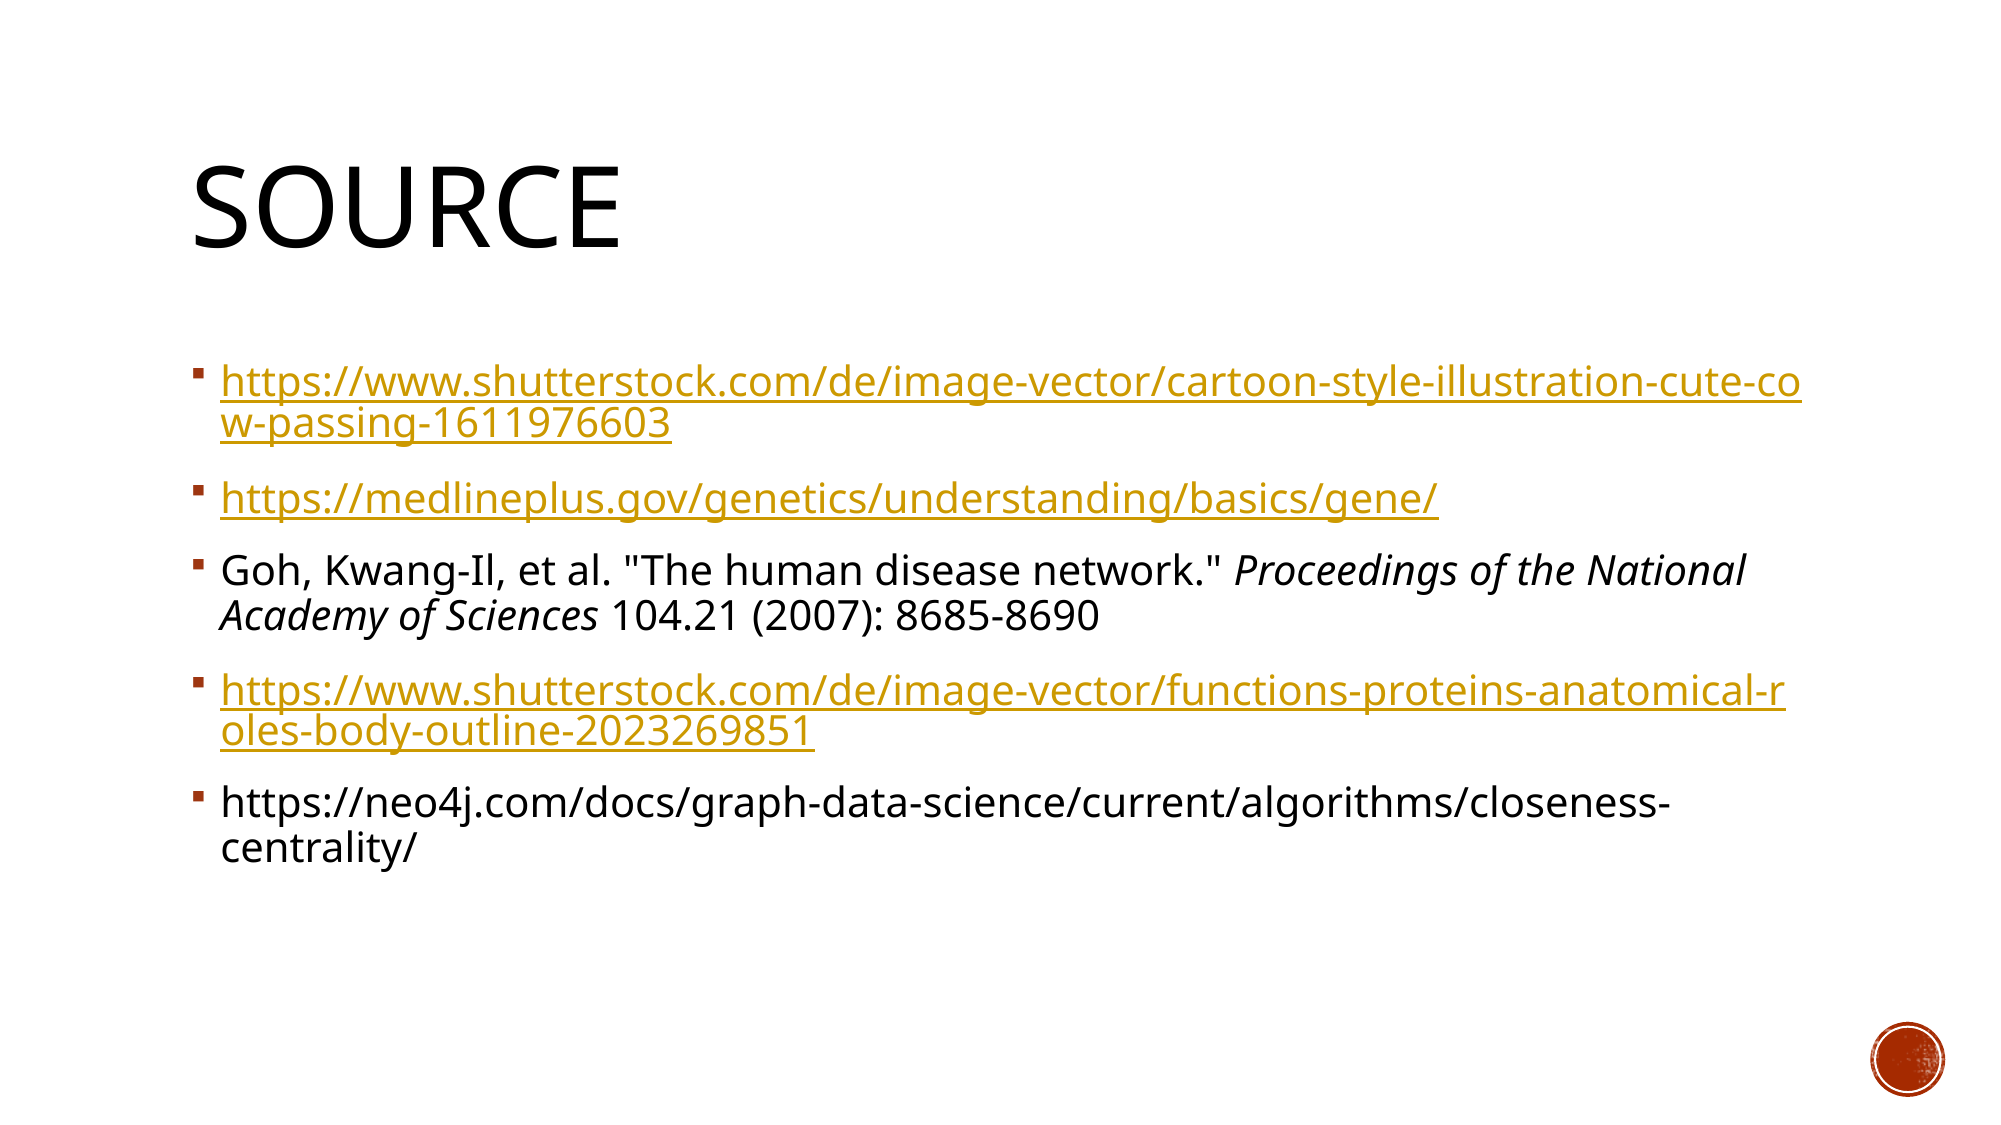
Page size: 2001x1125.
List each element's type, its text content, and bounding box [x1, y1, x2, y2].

list https://www.shutterstock.com/de/image-vector/cartoon-style-illustration-cute-cow-passing-1611976603 https://medlineplus.gov/genetics/understanding/basics/gene/ Goh, Kwang-Il, et al. "The human disease network." Proceedings of the National Academy of Sciences 104.21 (2007): 8685-8690 https://www.shutterstock.com/de/image-vector/functions-proteins-anatomical-roles-body-outline-2023269851 https://neo4j.com/docs/graph-data-science/current/algorithms/closeness-centrality/ [175, 348, 1826, 1013]
title Source [175, 79, 1826, 344]
